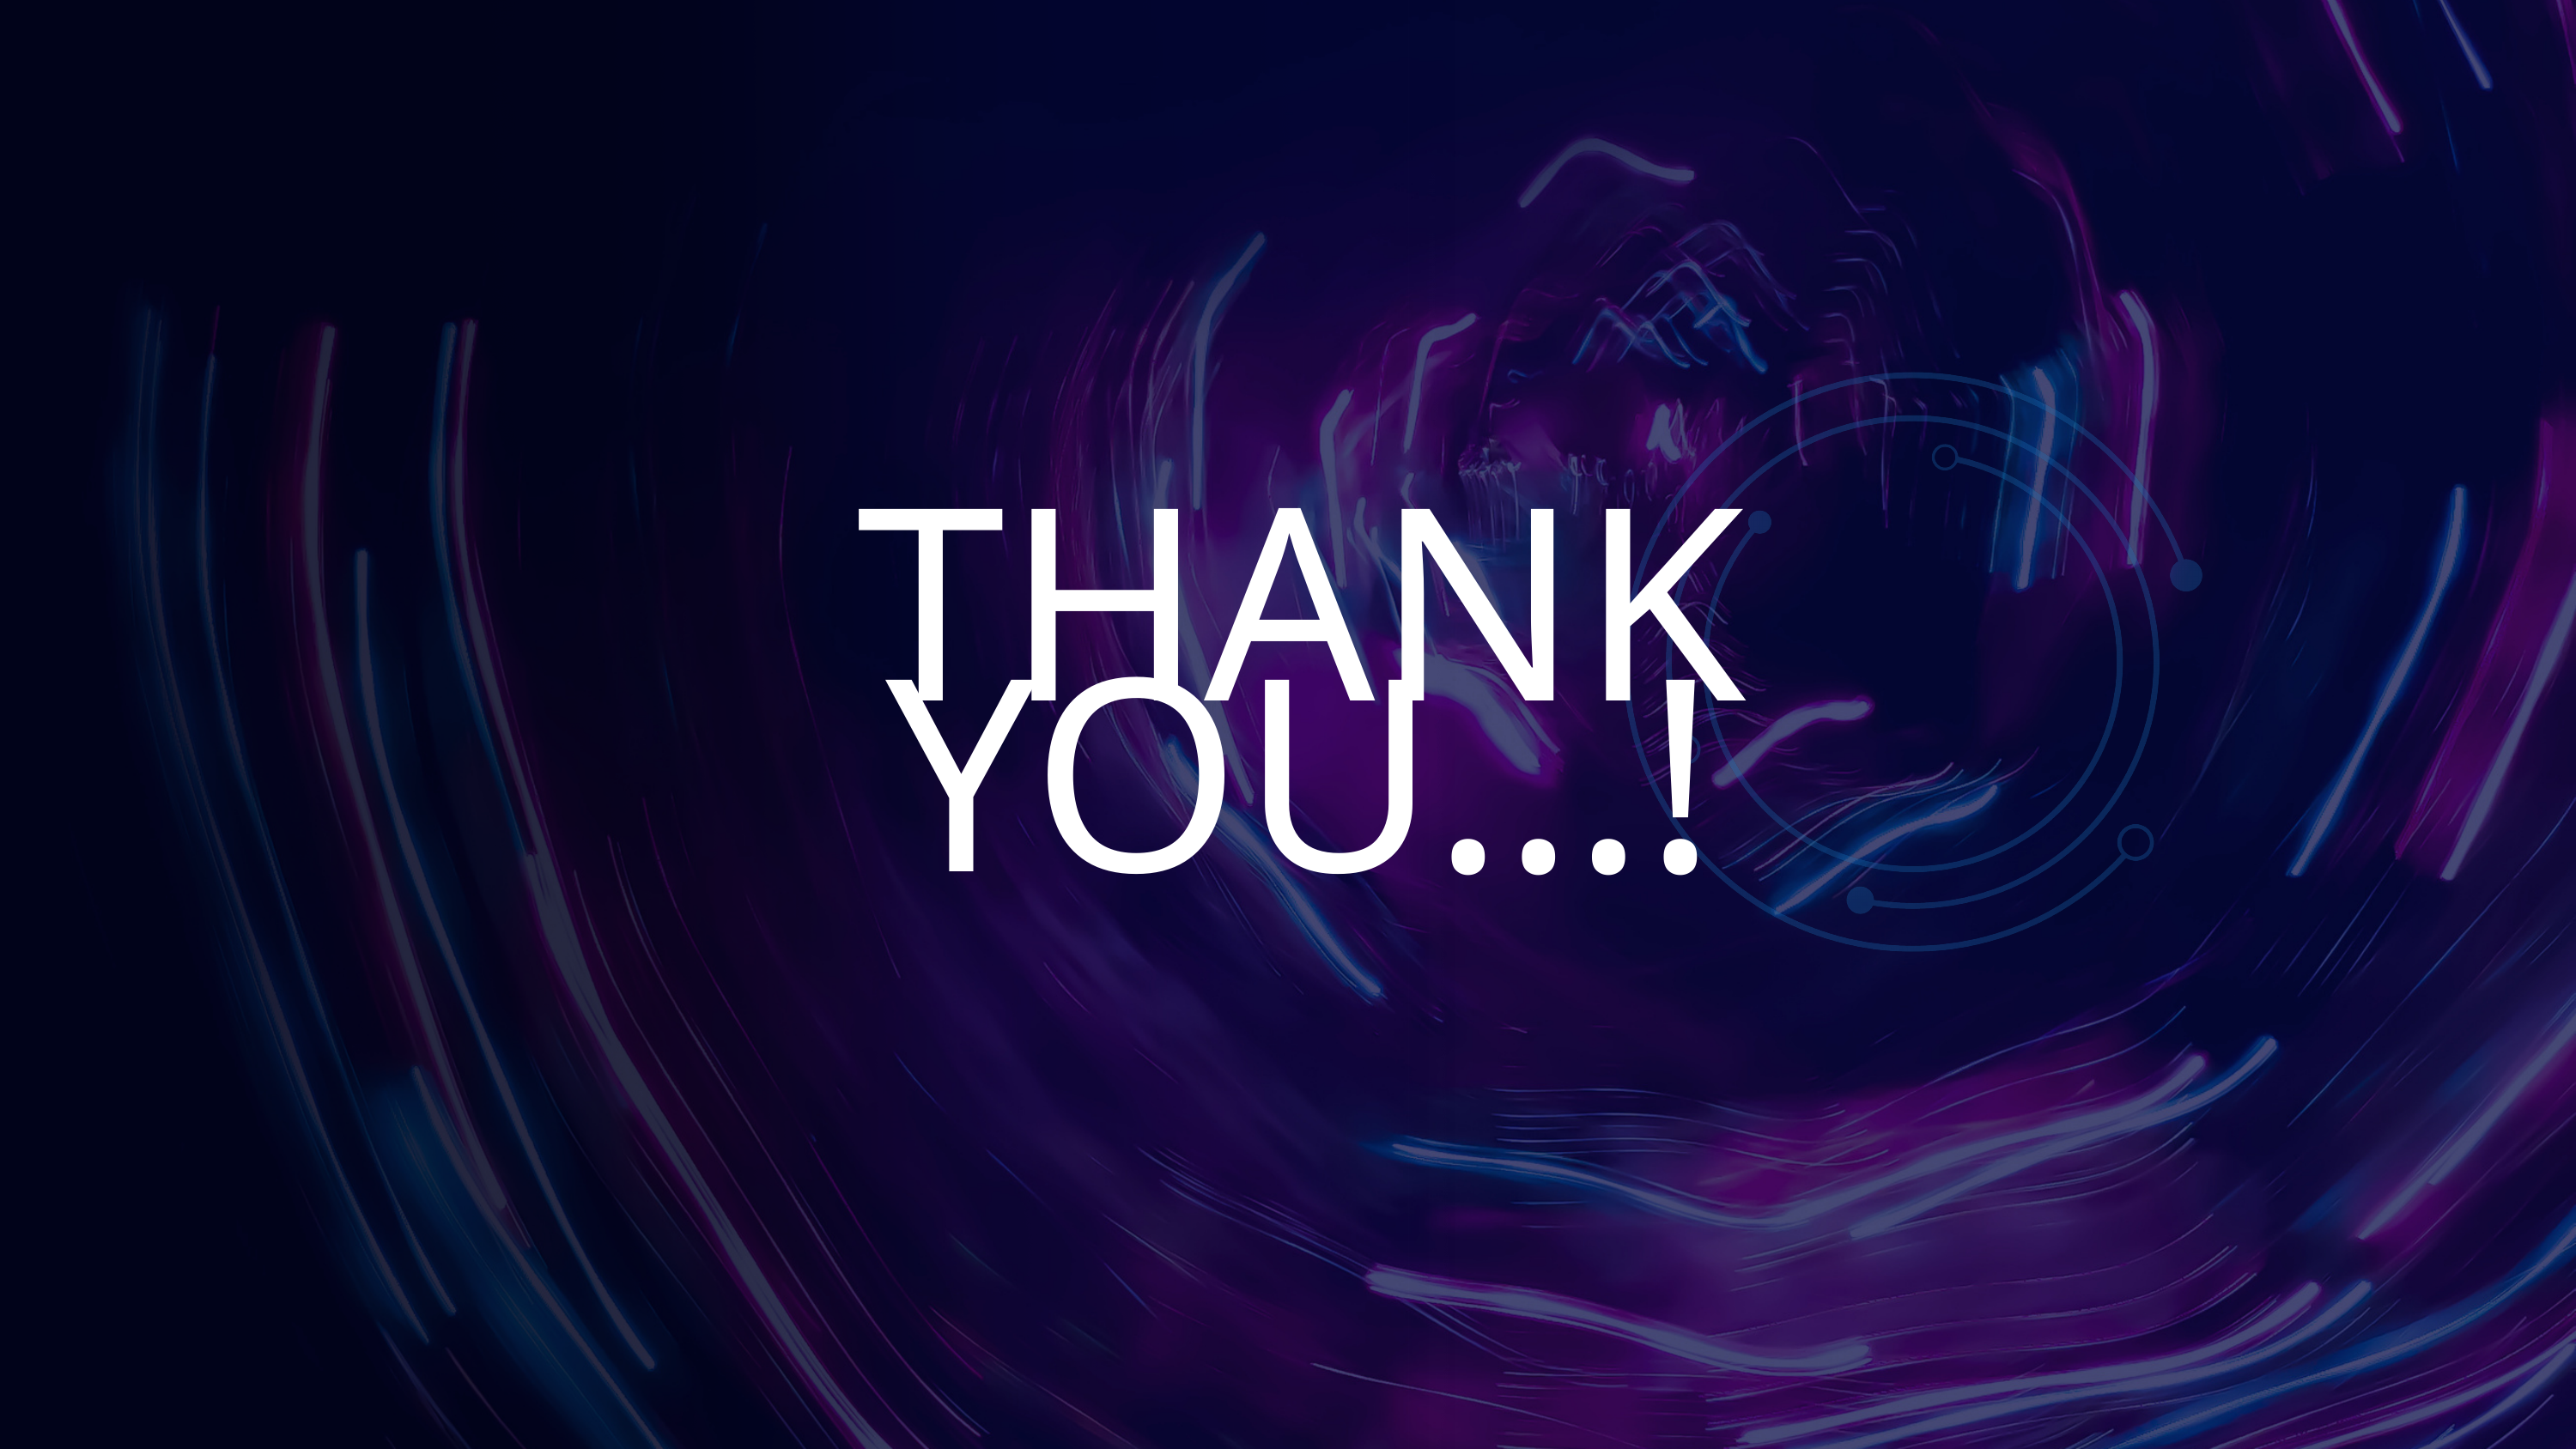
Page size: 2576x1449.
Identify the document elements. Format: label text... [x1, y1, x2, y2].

text_box [1456, 0, 2576, 1449]
text_box [1622, 372, 2204, 952]
text_box [0, 0, 1456, 1449]
text_box THANK YOU…! [566, 582, 2037, 926]
